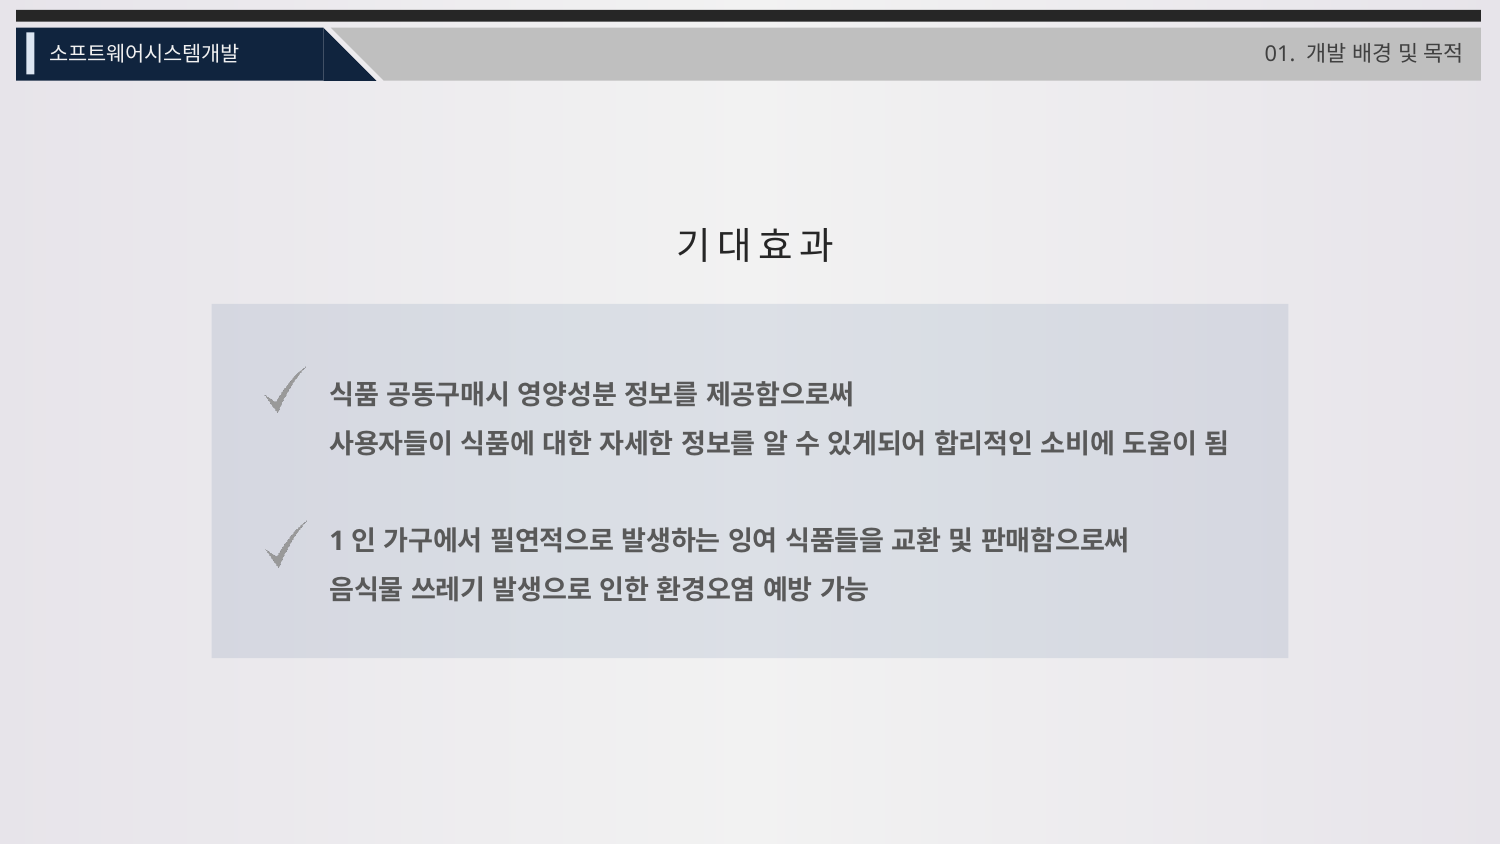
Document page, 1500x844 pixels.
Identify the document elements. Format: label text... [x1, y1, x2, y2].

text_box [209, 302, 1290, 660]
text_box 소프트웨어시스템개발 [37, 33, 278, 74]
text_box [321, 25, 328, 83]
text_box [264, 353, 1368, 611]
text_box [14, 8, 1483, 24]
text_box [14, 26, 321, 83]
text_box 기대효과 [655, 214, 855, 275]
text_box [24, 30, 37, 76]
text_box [330, 27, 1482, 81]
